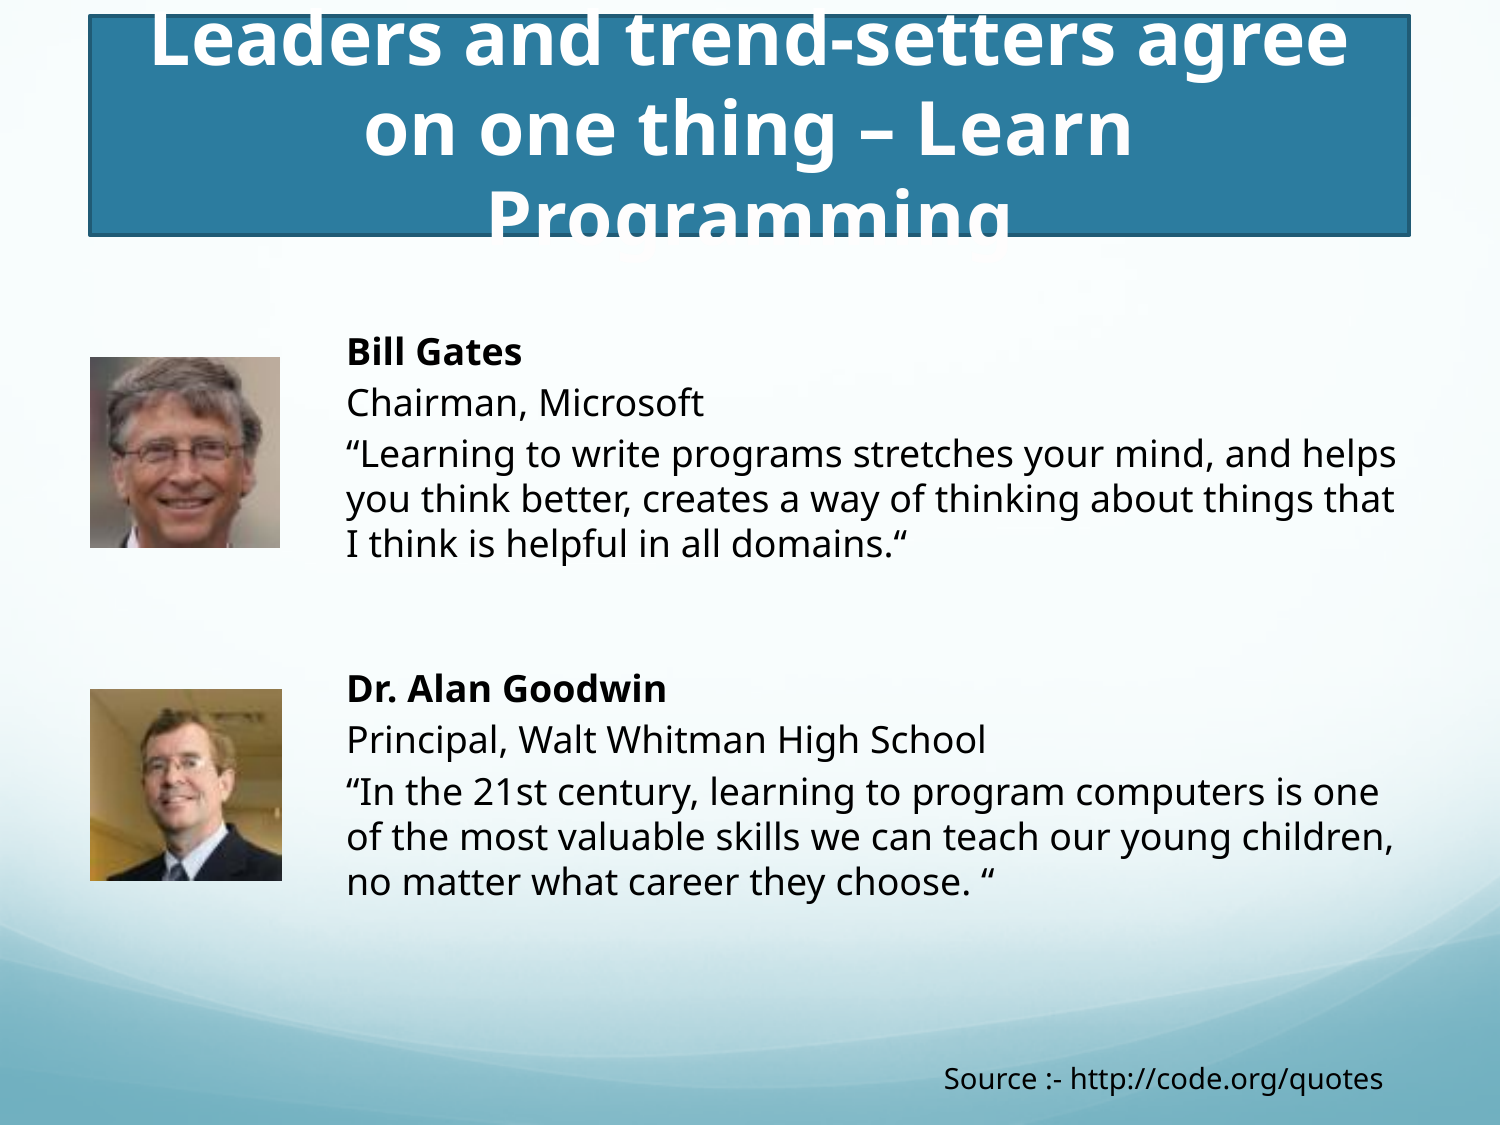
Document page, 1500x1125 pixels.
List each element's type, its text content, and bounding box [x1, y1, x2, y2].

text_box Bill Gates Chairman, Microsoft “Learning to write programs stretches your mind, and helps you think better, creates a way of thinking about things that I think is helpful in all domains.“ [331, 320, 1449, 573]
picture [89, 688, 282, 882]
text_box Dr. Alan Goodwin Principal, Walt Whitman High School “In the 21st century, learning to program computers is one of the most valuable skills we can teach our young children, no matter what career they choose. “ [331, 657, 1449, 911]
text_box Source :- http://code.org/quotes [929, 1053, 1399, 1103]
picture [89, 357, 281, 548]
text_box Leaders and trend-setters agree on one thing – Learn Programming [88, 14, 1411, 237]
